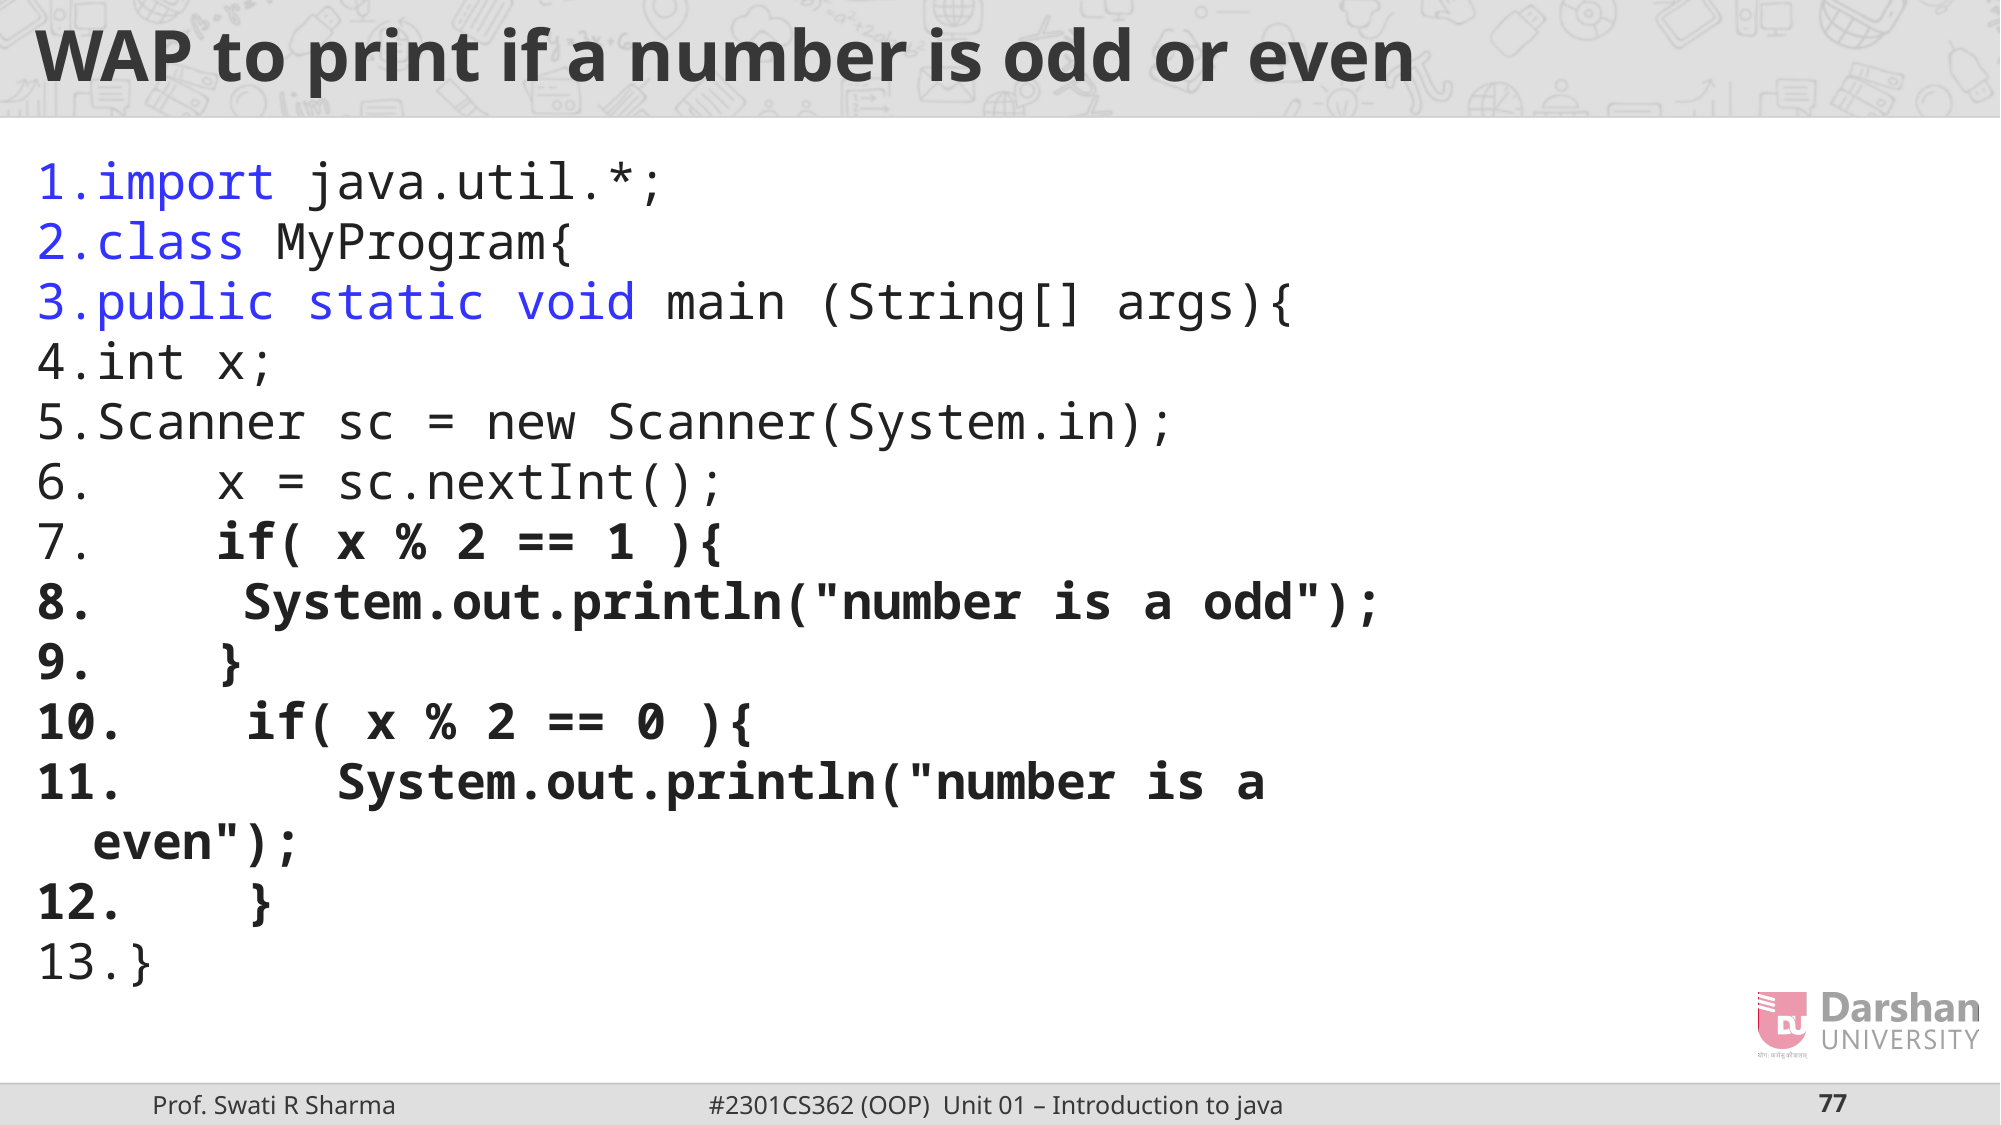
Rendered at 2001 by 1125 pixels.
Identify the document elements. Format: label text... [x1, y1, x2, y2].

title WAP to print if a number is odd or even [0, 0, 2000, 117]
table_cell a < b [1758, 992, 1979, 1059]
list import java.util.*; class MyProgram{ public static void main (String[] args){ int x; Scanner sc = new Scanner(System.in); x = sc.nextInt(); if( x % 2 == 1 ){ System.out.println("number is a odd"); } if( x % 2 == 0 ){ System.out.println("number is a even"); } } [21, 141, 1465, 1059]
